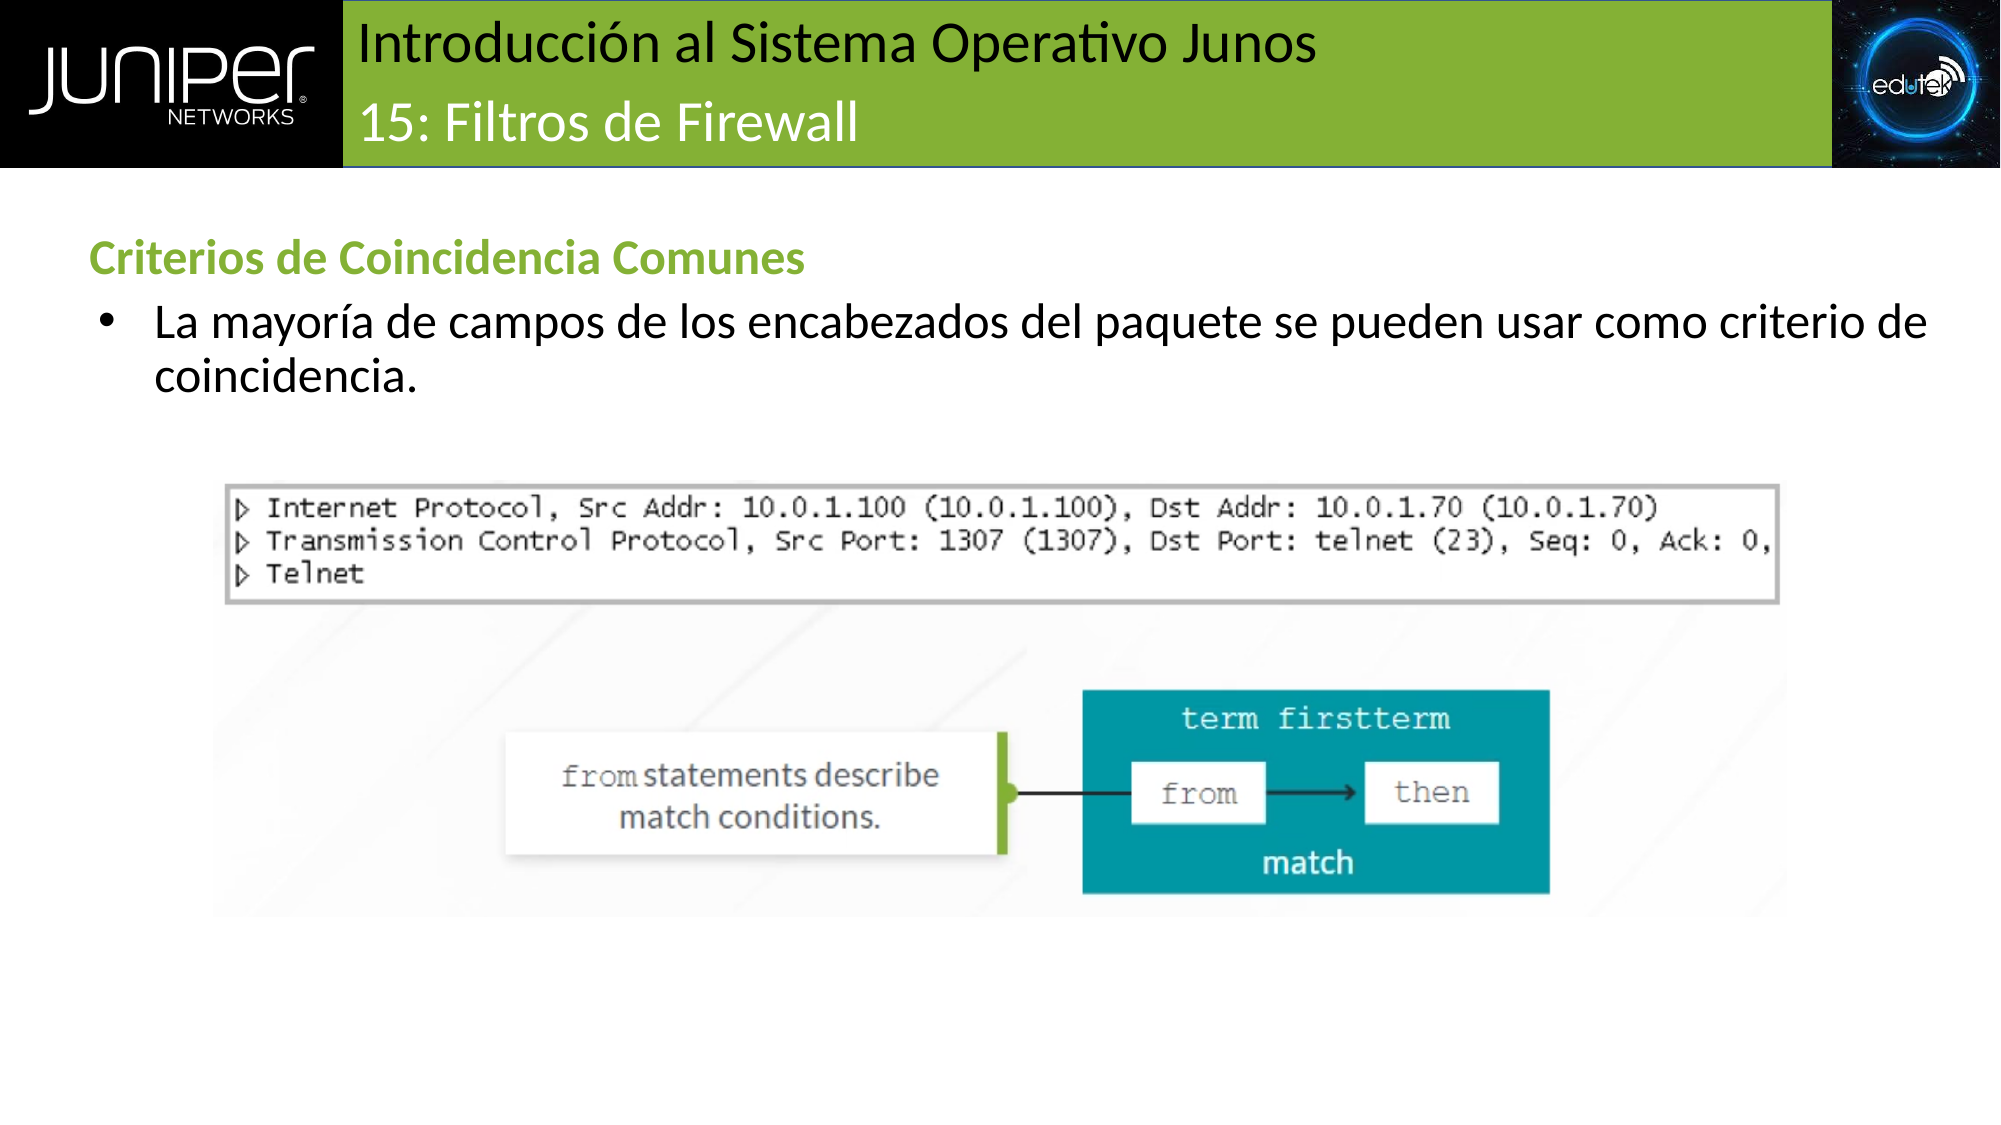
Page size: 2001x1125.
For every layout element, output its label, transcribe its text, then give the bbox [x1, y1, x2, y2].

picture [213, 480, 1787, 917]
list Criterios de Coincidencia Comunes La mayoría de campos de los encabezados del paquete se pueden usar como criterio de coincidencia. [74, 223, 1949, 938]
picture [1832, 84, 2000, 168]
list 15: Filtros de Firewall [342, 83, 1606, 168]
title Introducción al Sistema Operativo Junos [342, 3, 2000, 84]
picture [0, 0, 343, 168]
